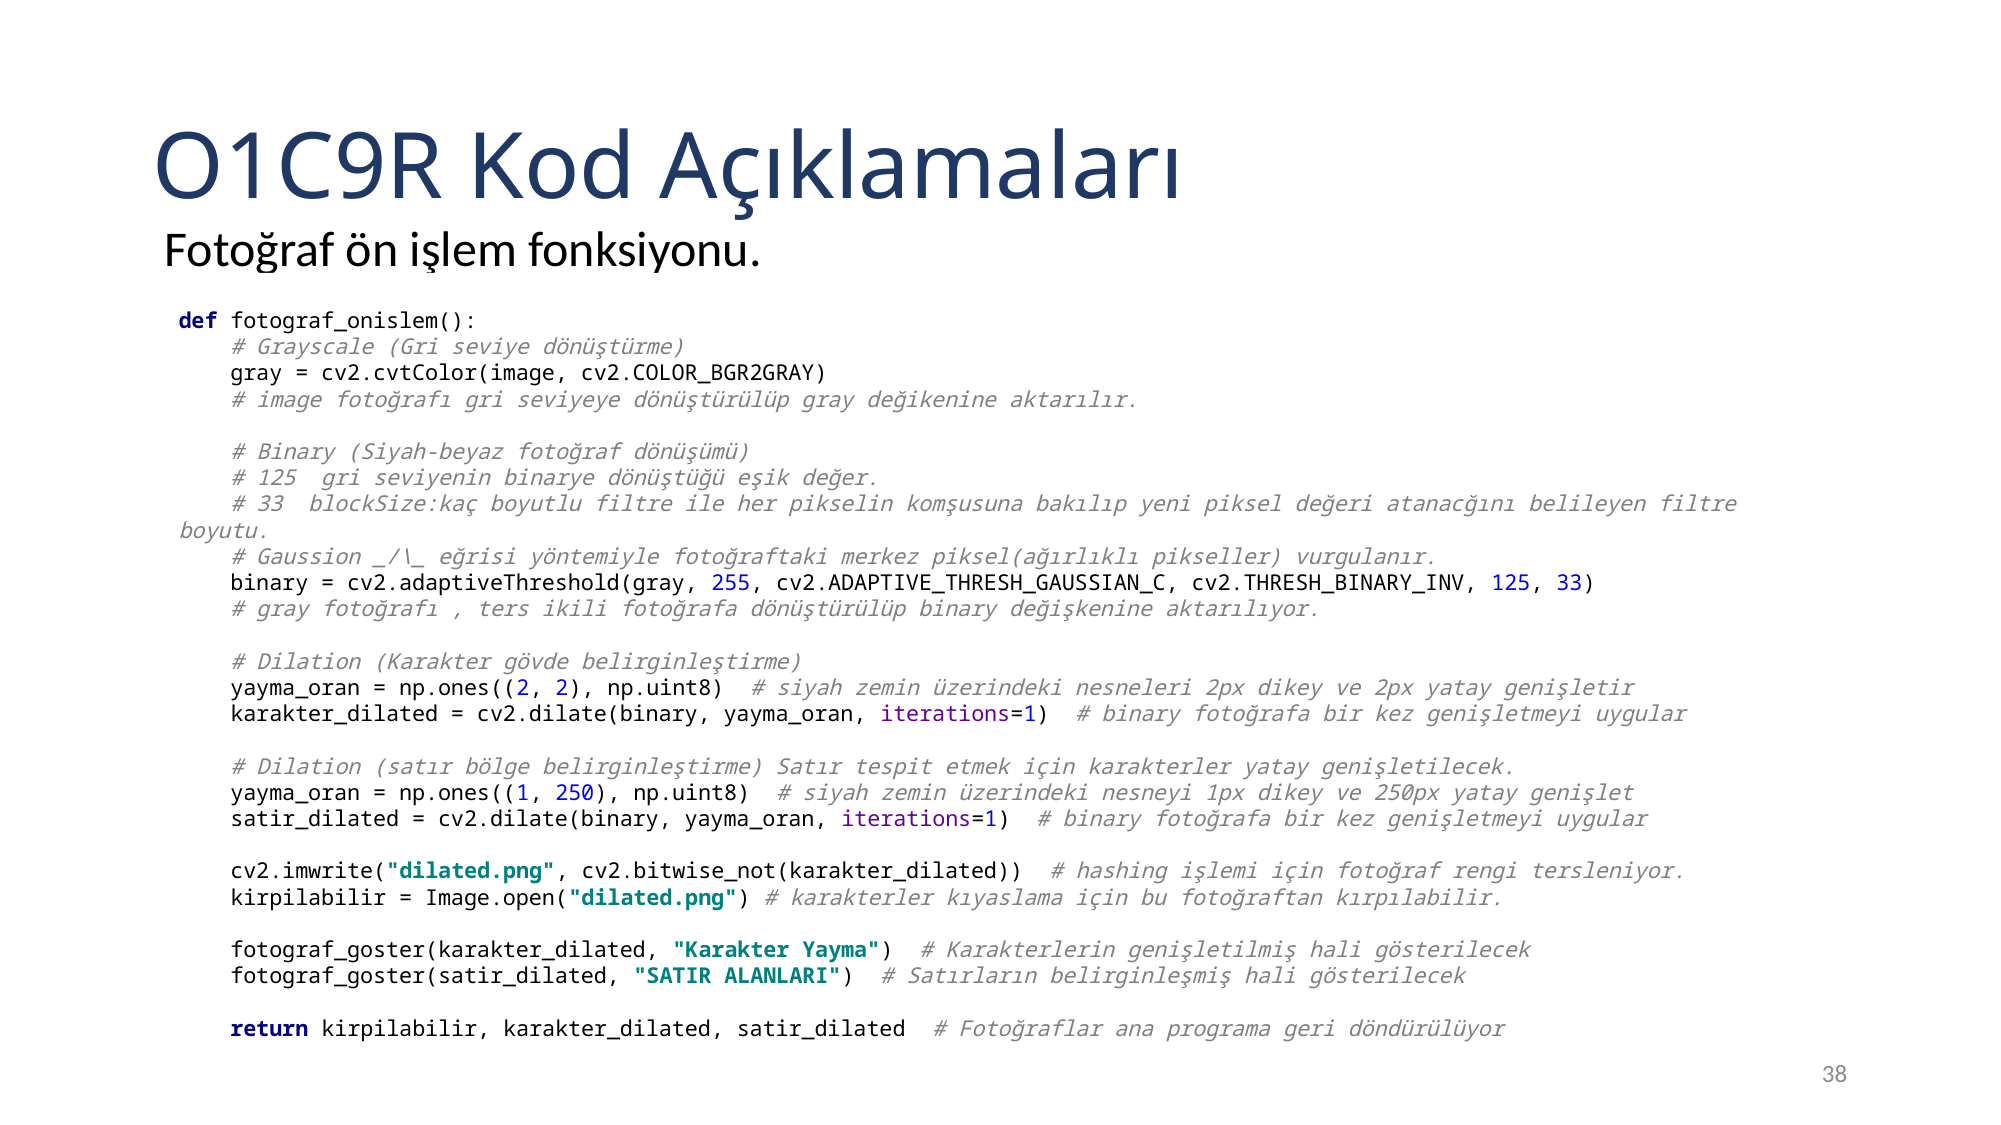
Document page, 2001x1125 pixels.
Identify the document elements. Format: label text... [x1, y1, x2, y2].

slide_number 38 [1412, 1042, 1863, 1103]
text_box def fotograf_onislem(): # Grayscale (Gri seviye dönüştürme) gray = cv2.cvtColor(image, cv2.COLOR_BGR2GRAY) # image fotoğrafı gri seviyeye dönüştürülüp gray değikenine aktarılır. # Binary (Siyah-beyaz fotoğraf dönüşümü) # 125 gri seviyenin binarye dönüştüğü eşik değer. # 33 blockSize:kaç boyutlu filtre ile her pikselin komşusuna bakılıp yeni piksel değeri atanacğını belileyen filtre boyutu. # Gaussion _/\_ eğrisi yöntemiyle fotoğraftaki merkez piksel(ağırlıklı pikseller) vurgulanır. binary = cv2.adaptiveThreshold(gray, 255, cv2.ADAPTIVE_THRESH_GAUSSIAN_C, cv2.THRESH_BINARY_INV, 125, 33) # gray fotoğrafı , ters ikili fotoğrafa dönüştürülüp binary değişkenine aktarılıyor. # Dilation (Karakter gövde belirginleştirme) yayma_oran = np.ones((2, 2), np.uint8) # siyah zemin üzerindeki nesneleri 2px dikey ve 2px yatay genişletir karakter_dilated = cv2.dilate(binary, yayma_oran, iterations=1) # binary fotoğrafa bir kez genişletmeyi uygular # Dilation (satır bölge belirginleştirme) Satır tespit etmek için karakterler yatay genişletilecek. yayma_oran = np.ones((1, 250), np.uint8) # siyah zemin üzerindeki nesneyi 1px dikey ve 250px yatay genişlet satir_dilated = cv2.dilate(binary, yayma_oran, iterations=1) # binary fotoğrafa bir kez genişletmeyi uygular cv2.imwrite("dilated.png", cv2.bitwise_not(karakter_dilated)) # hashing işlemi için fotoğraf rengi tersleniyor. kirpilabilir = Image.open("dilated.png") # karakterler kıyaslama için bu fotoğraftan kırpılabilir. fotograf_goster(karakter_dilated, "Karakter Yayma") # Karakterlerin genişletilmiş hali gösterilecek fotograf_goster(satir_dilated, "SATIR ALANLARI") # Satırların belirginleşmiş hali gösterilecek return kirpilabilir, karakter_dilated, satir_dilated # Fotoğraflar ana programa geri döndürülüyor [163, 272, 1839, 1049]
title O1C9R Kod Açıklamaları [137, 59, 1863, 278]
text_box Fotoğraf ön işlem fonksiyonu. [150, 209, 1706, 284]
